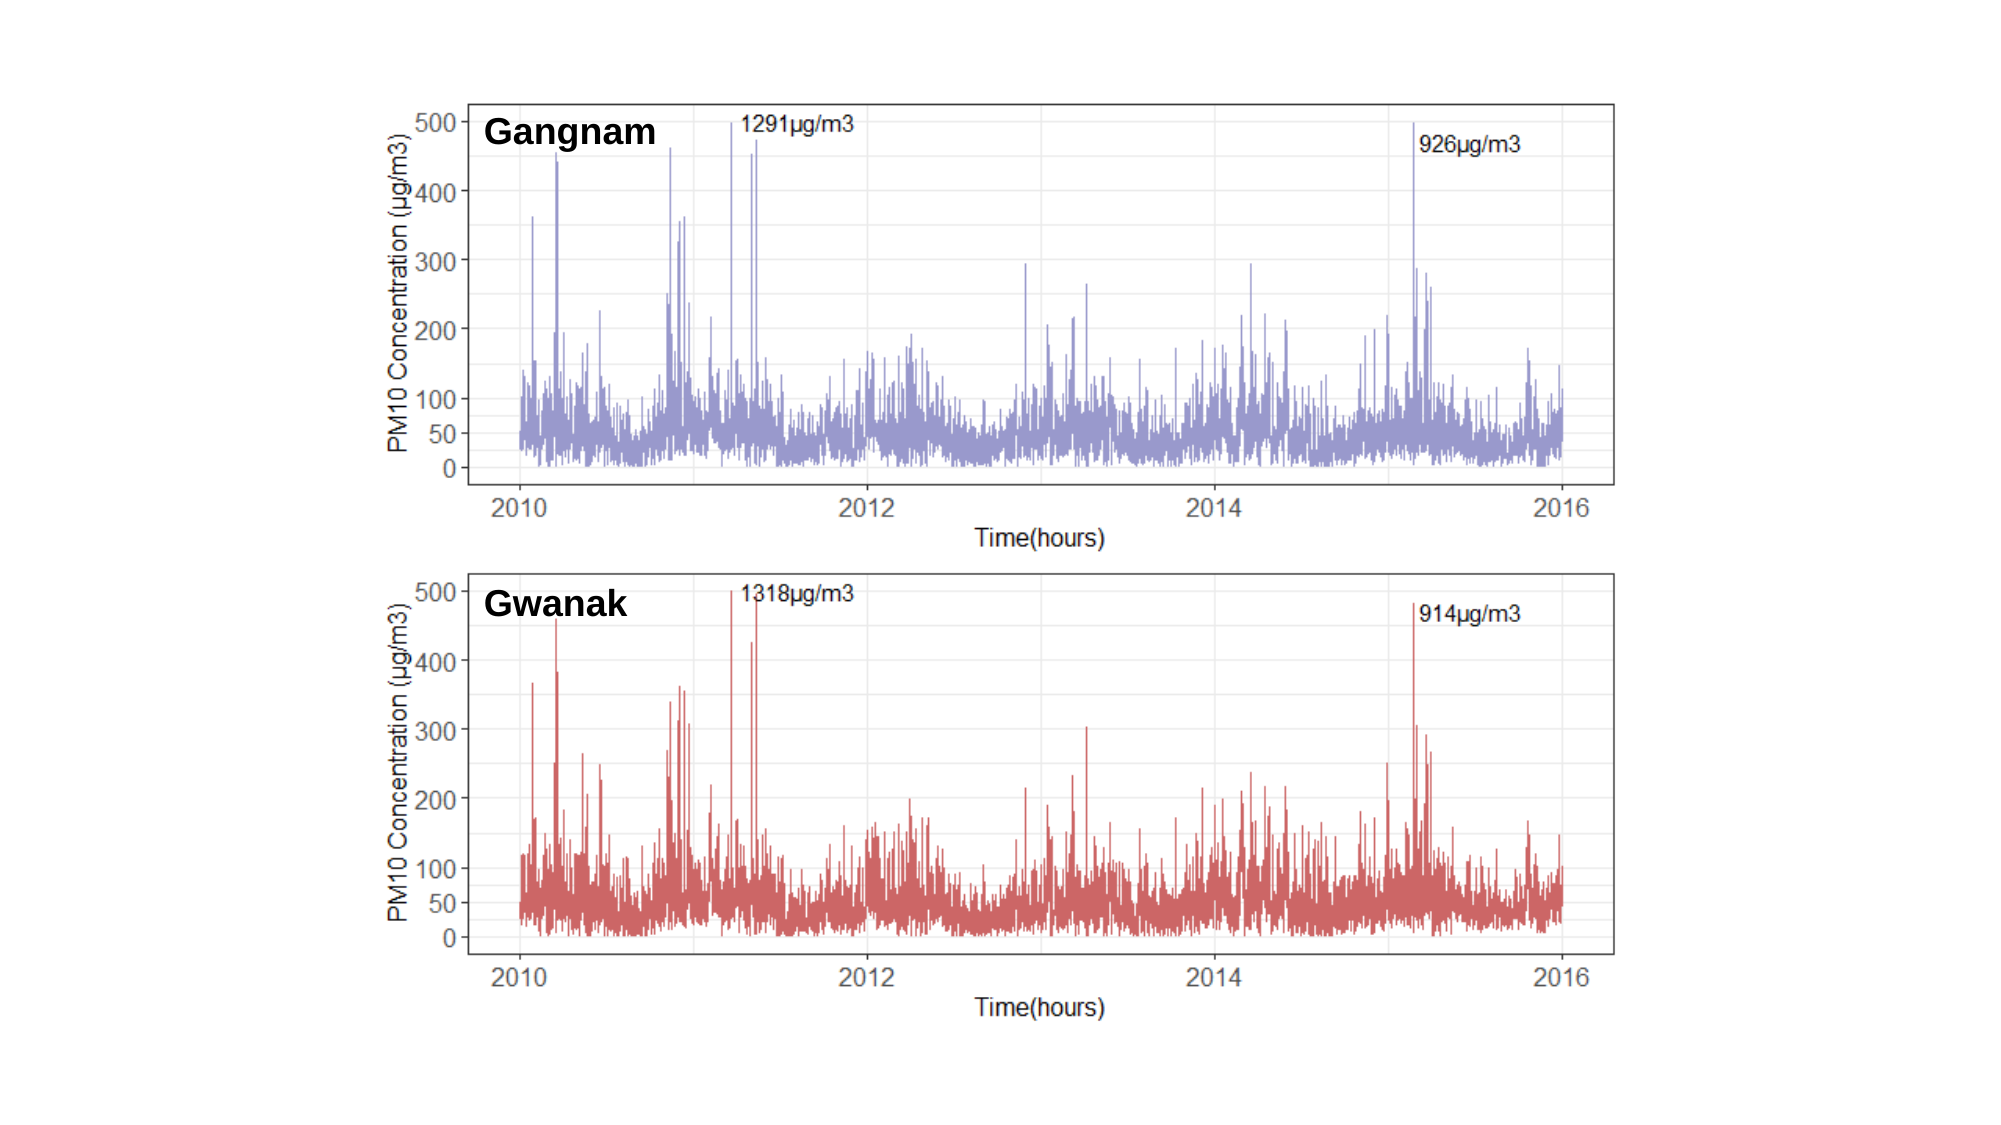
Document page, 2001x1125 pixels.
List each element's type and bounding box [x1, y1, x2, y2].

picture [374, 93, 1626, 1032]
